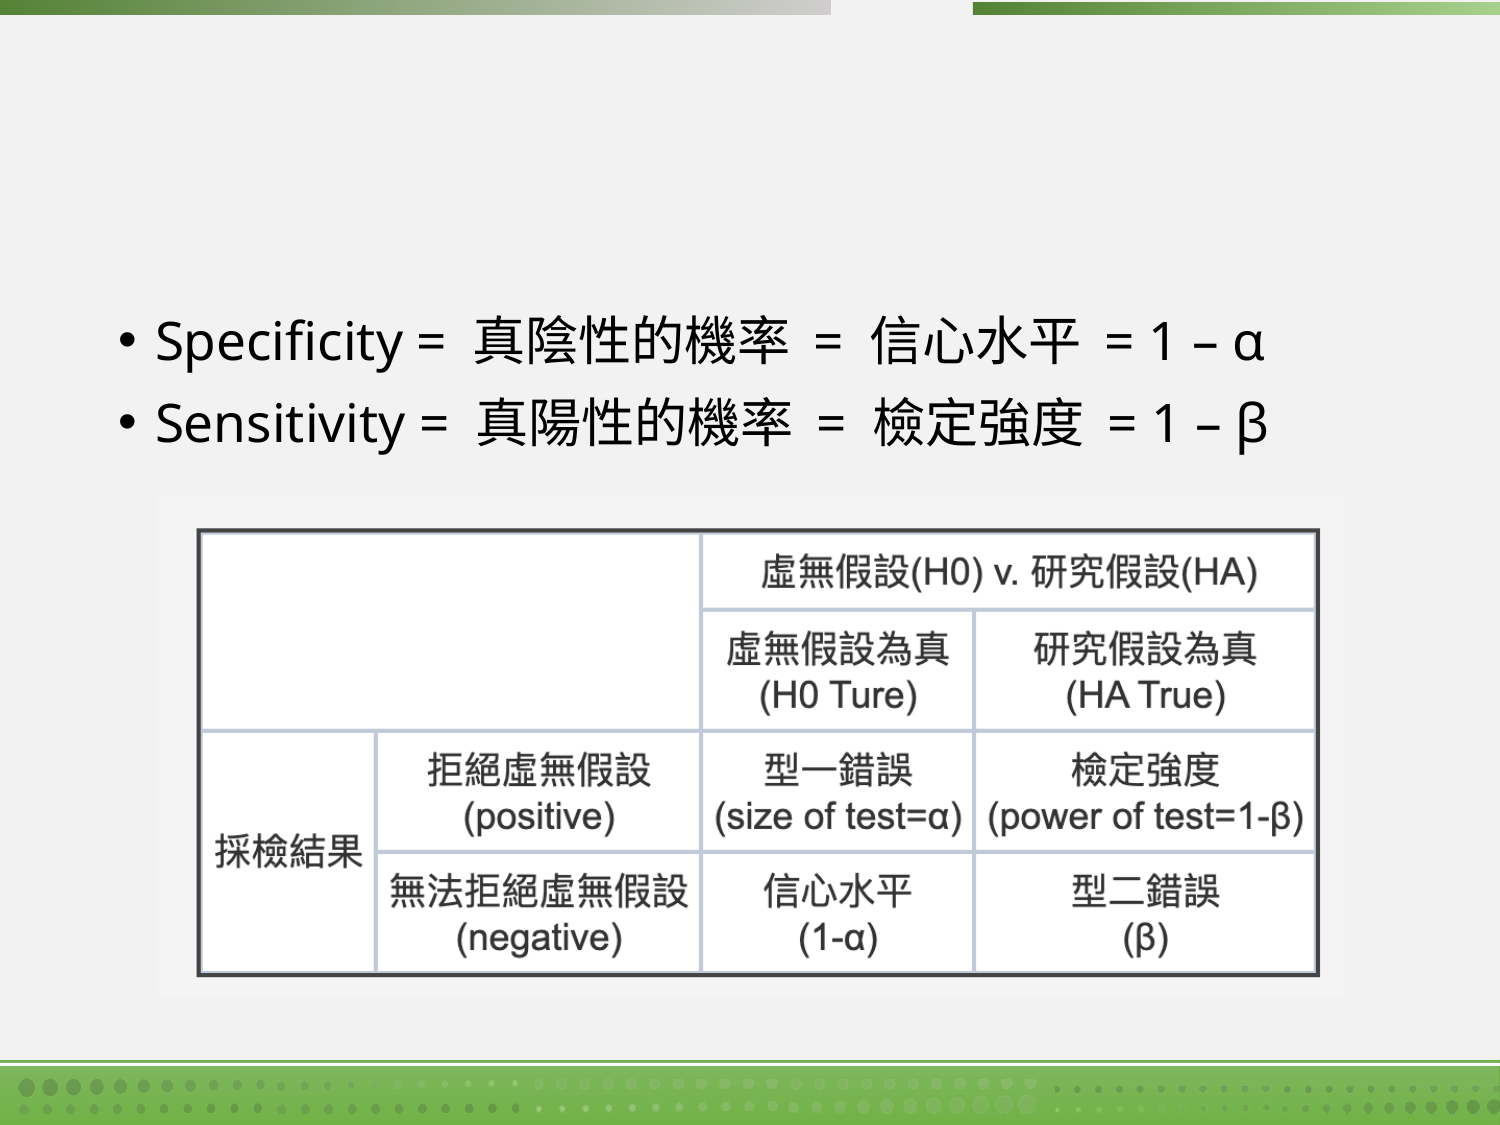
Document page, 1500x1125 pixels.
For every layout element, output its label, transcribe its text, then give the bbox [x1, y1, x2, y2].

picture [157, 497, 1343, 996]
list Specificity = 真陰性的機率 = 信心水平 = 1 – α Sensitivity = 真陽性的機率 = 檢定強度 = 1 – β [103, 299, 1397, 491]
